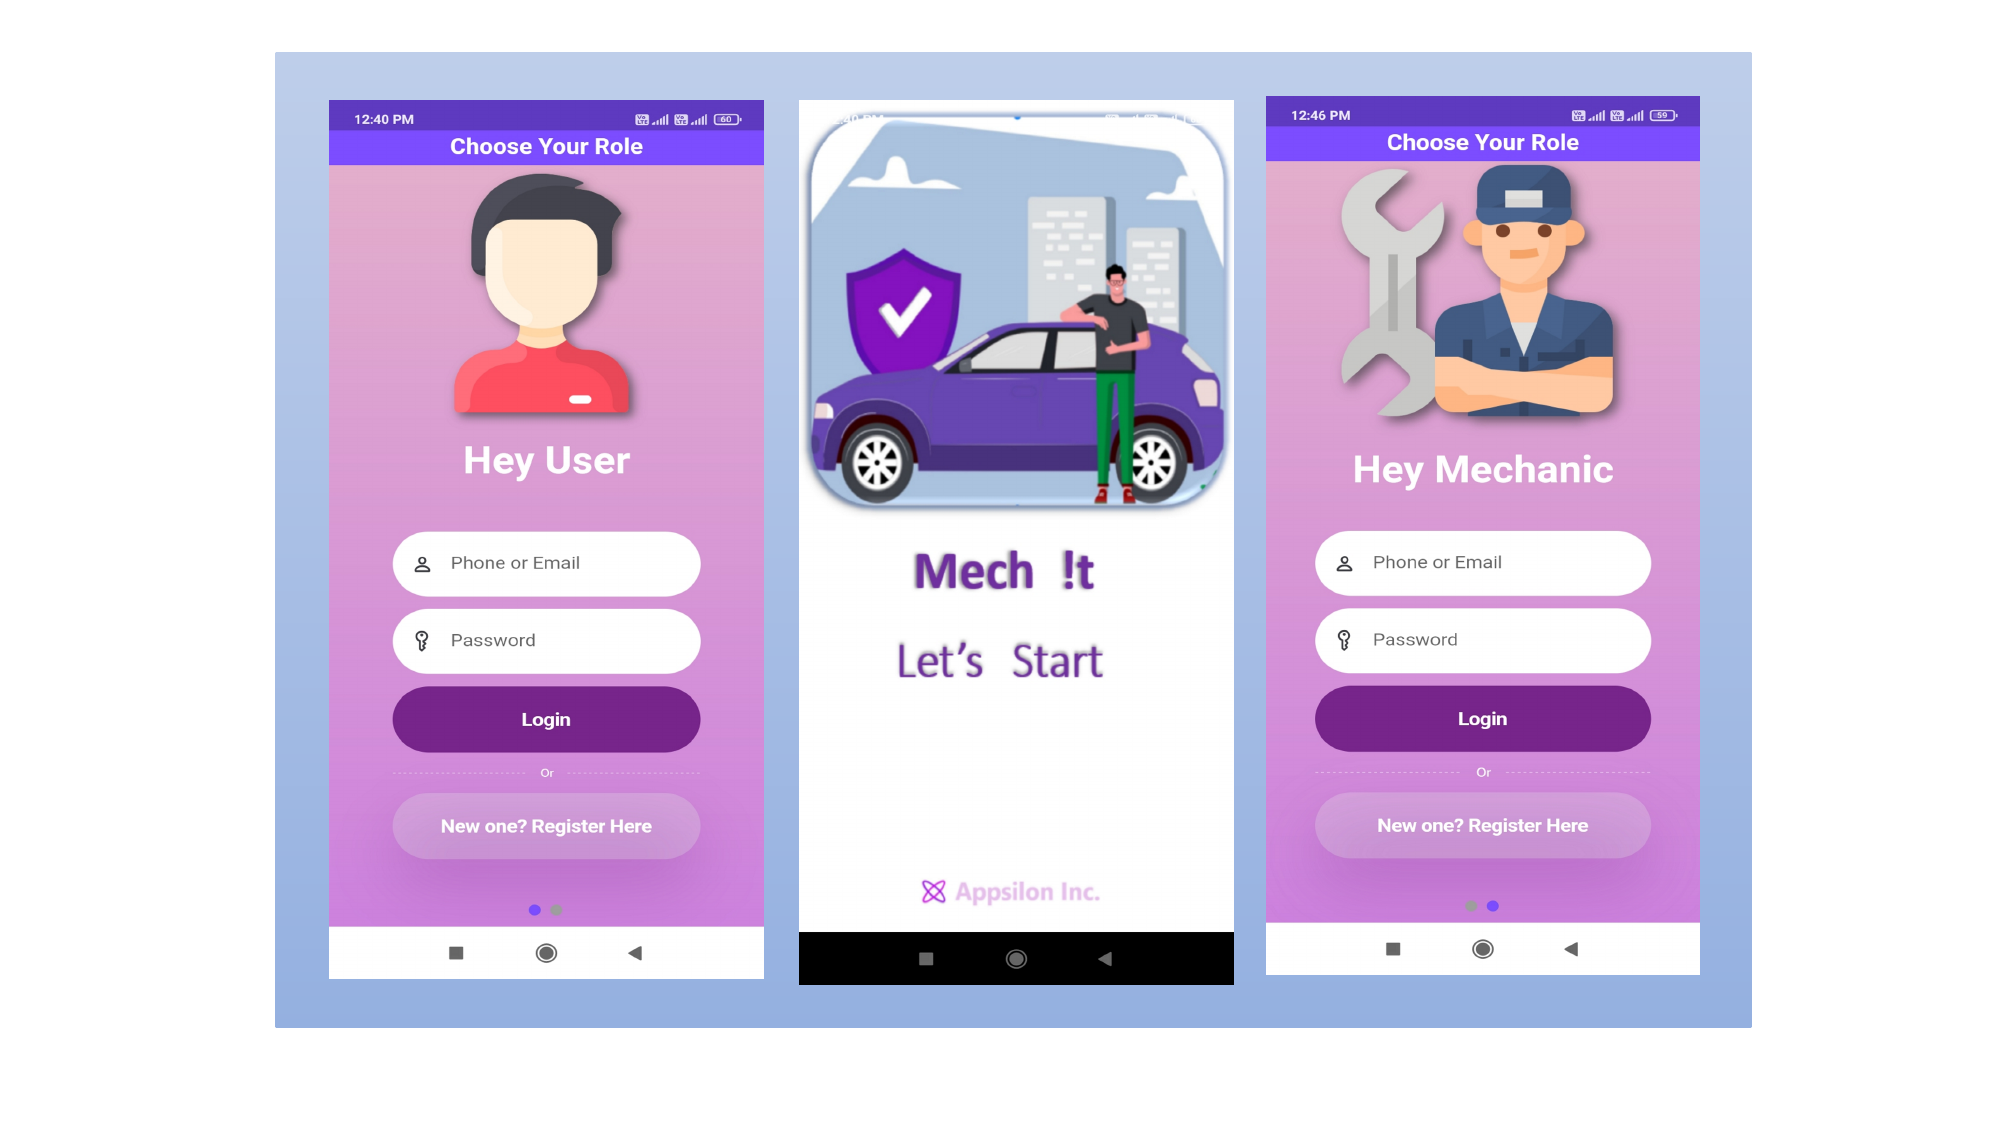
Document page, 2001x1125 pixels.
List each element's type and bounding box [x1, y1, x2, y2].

picture [329, 100, 764, 979]
text_box [275, 52, 1752, 1029]
picture [1265, 96, 1700, 975]
picture [799, 100, 1234, 985]
